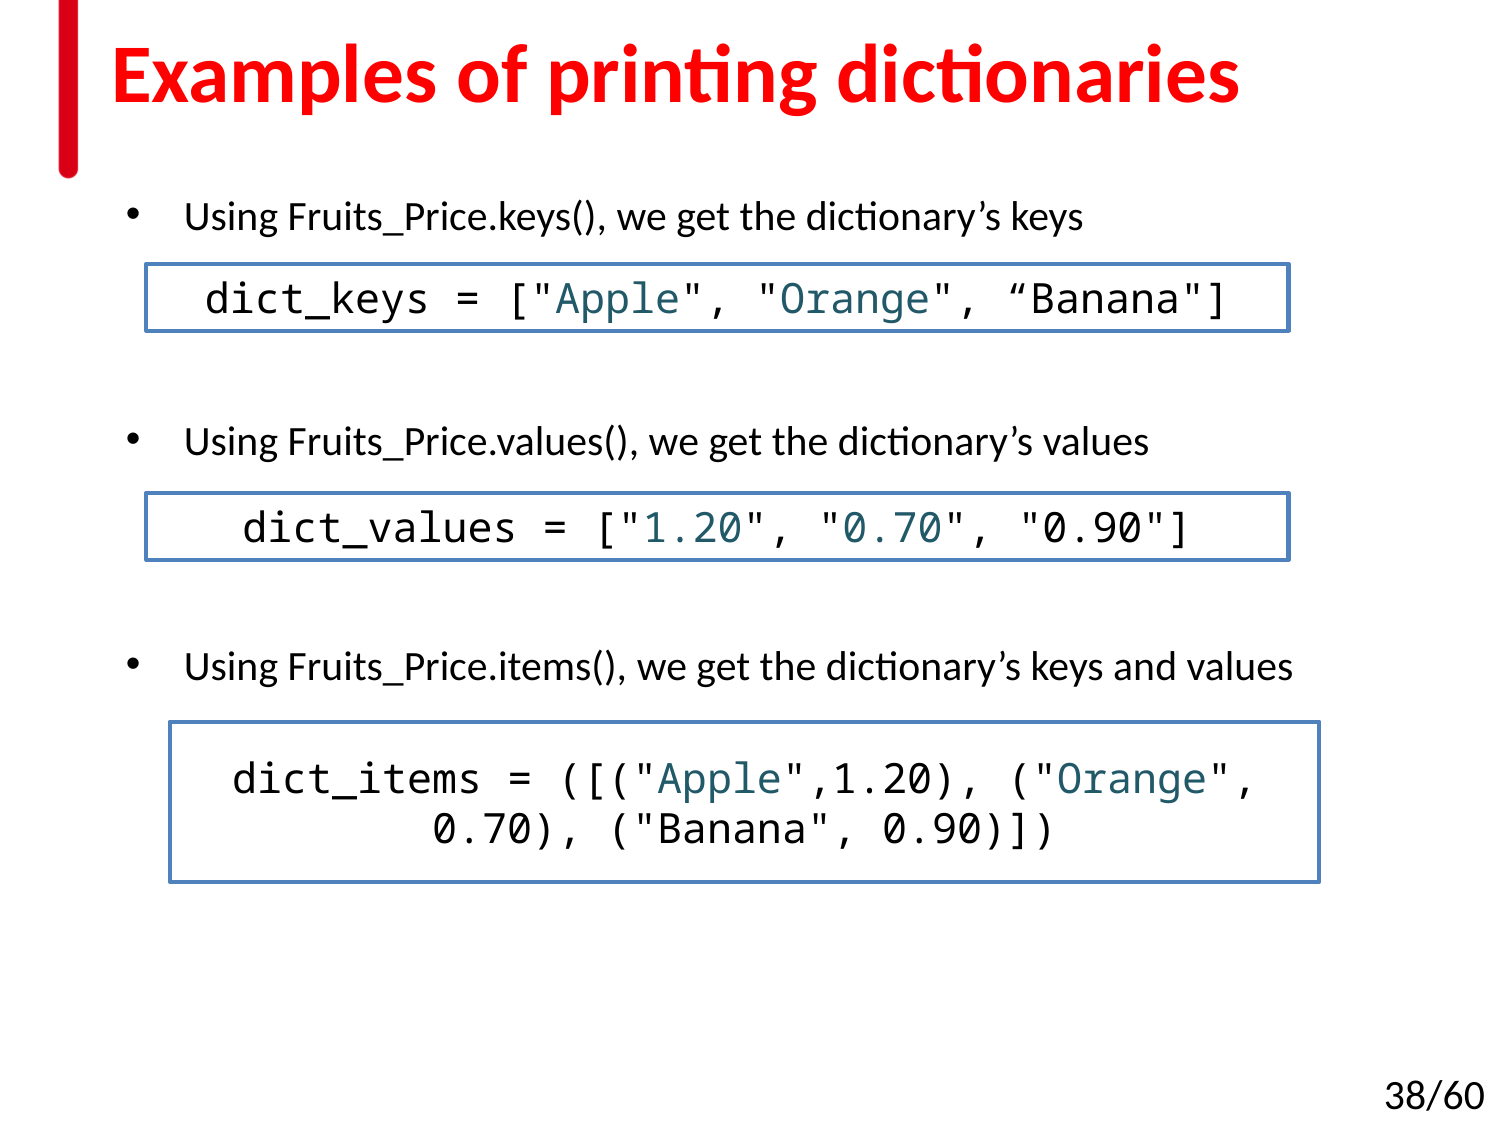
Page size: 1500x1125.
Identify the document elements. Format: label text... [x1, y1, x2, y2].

title Examples of printing dictionaries [96, 0, 1425, 138]
text_box Using Fruits_Price.keys(), we get the dictionary’s keys Using Fruits_Price.values(), we get the dictionary’s values Using Fruits_Price.items(), we get the dictionary’s keys and values [110, 180, 1476, 839]
picture [57, 0, 81, 200]
text_box dict_items = ([("Apple",1.20), ("Orange", 0.70), ("Banana", 0.90)]) [168, 720, 1321, 884]
text_box dict_values = ["1.20", "0.70", "0.90"] [144, 491, 1291, 562]
text_box dict_keys = ["Apple", "Orange", “Banana"] [144, 262, 1291, 333]
